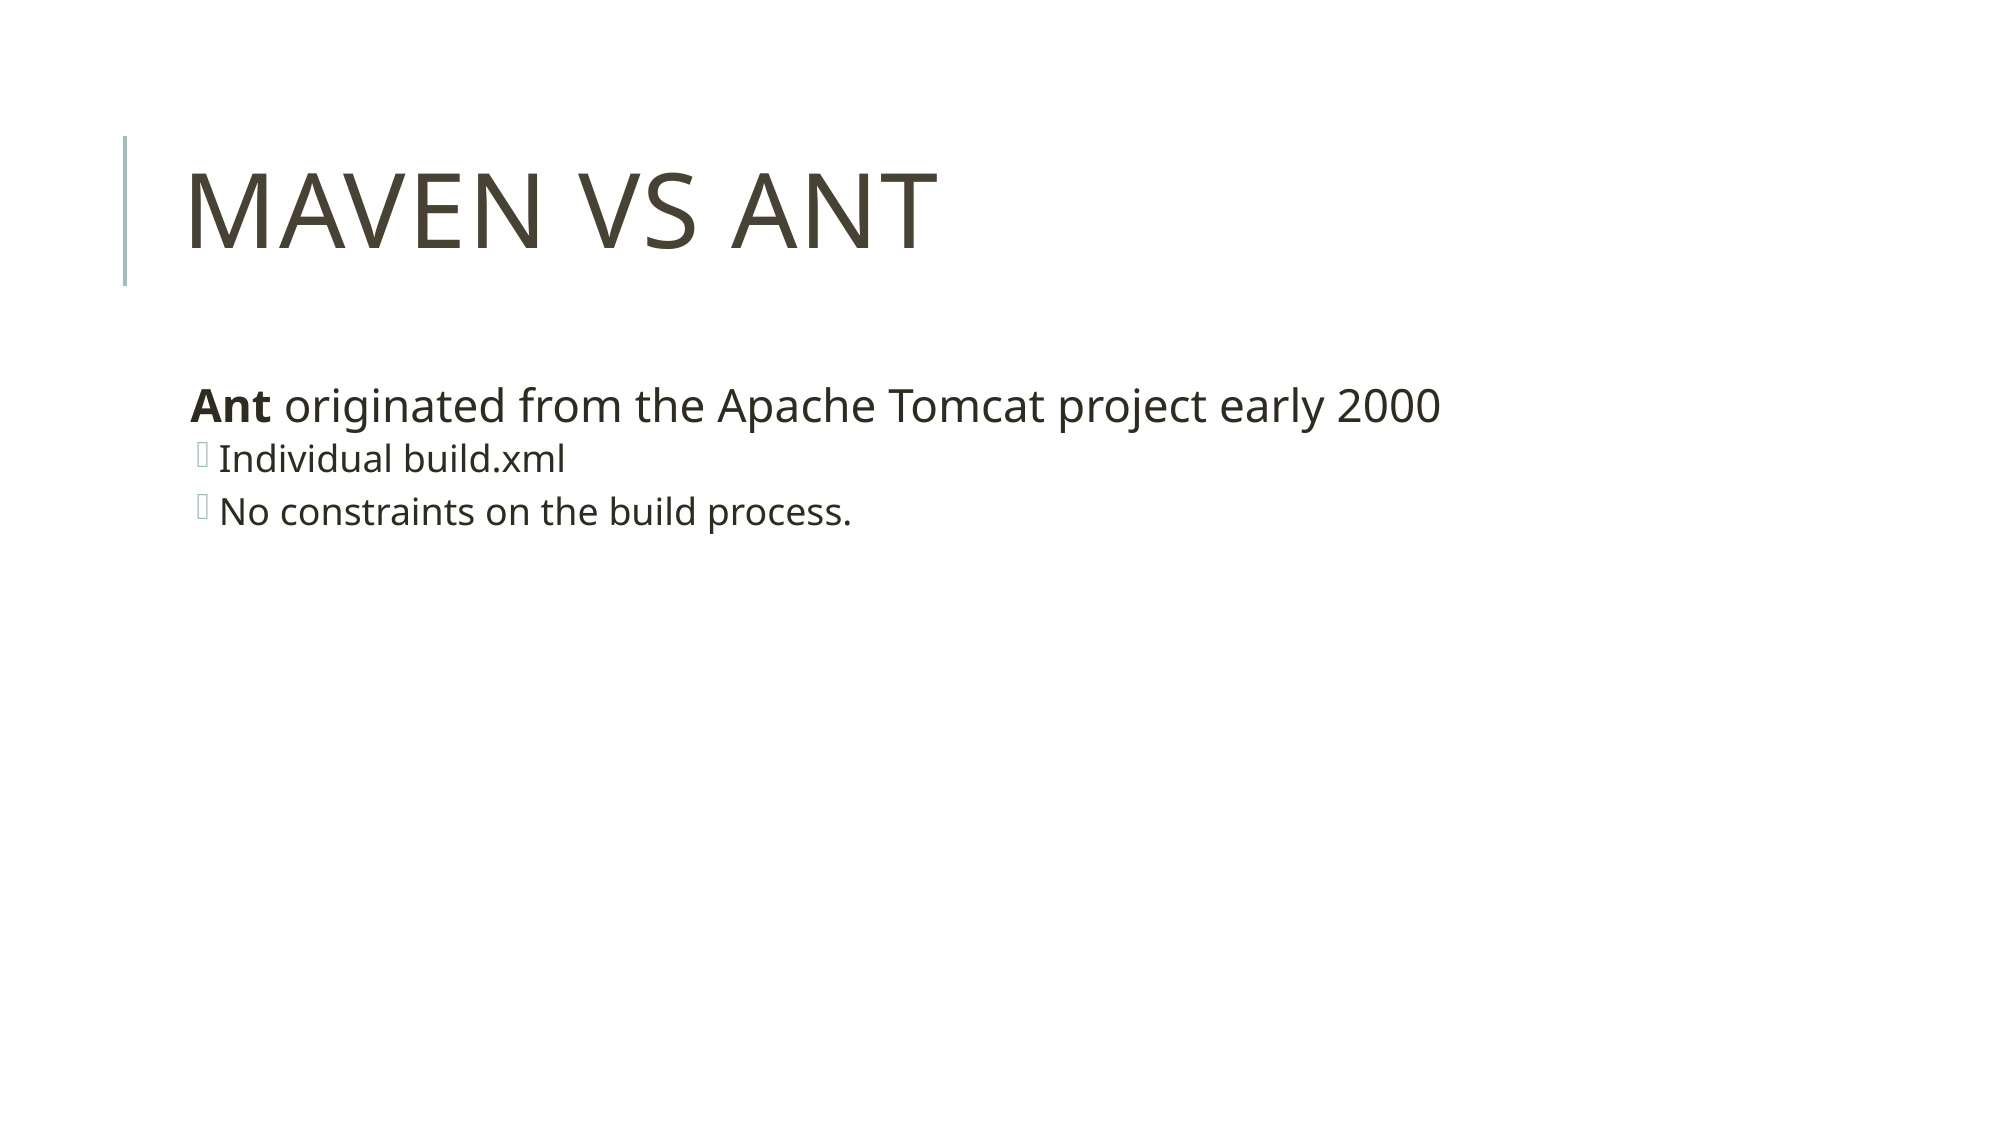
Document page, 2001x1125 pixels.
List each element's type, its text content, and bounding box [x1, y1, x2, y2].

title Maven vs Ant [168, 96, 1763, 342]
list Ant originated from the Apache Tomcat project early 2000 Individual build.xml No constraints on the build process. [168, 375, 1763, 1035]
